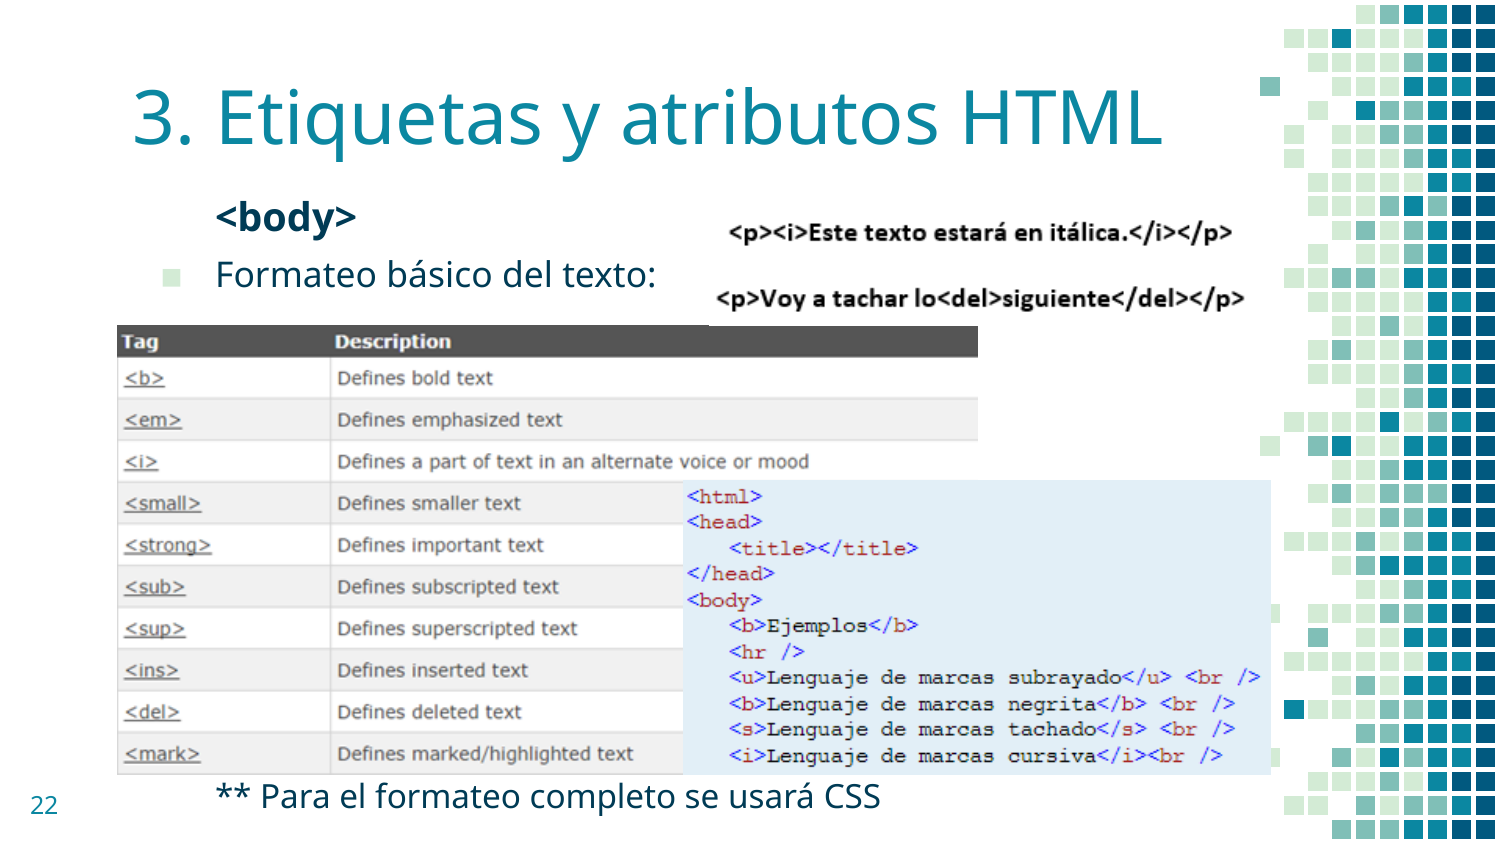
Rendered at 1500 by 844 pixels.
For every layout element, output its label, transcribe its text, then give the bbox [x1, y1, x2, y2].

picture [117, 216, 1271, 775]
list <body> Formateo básico del texto: ** Para el formateo completo se usará CSS [124, 177, 1335, 674]
slide_number ‹#› [15, 774, 105, 839]
title 3. Etiquetas y atributos HTML [117, 33, 1227, 175]
